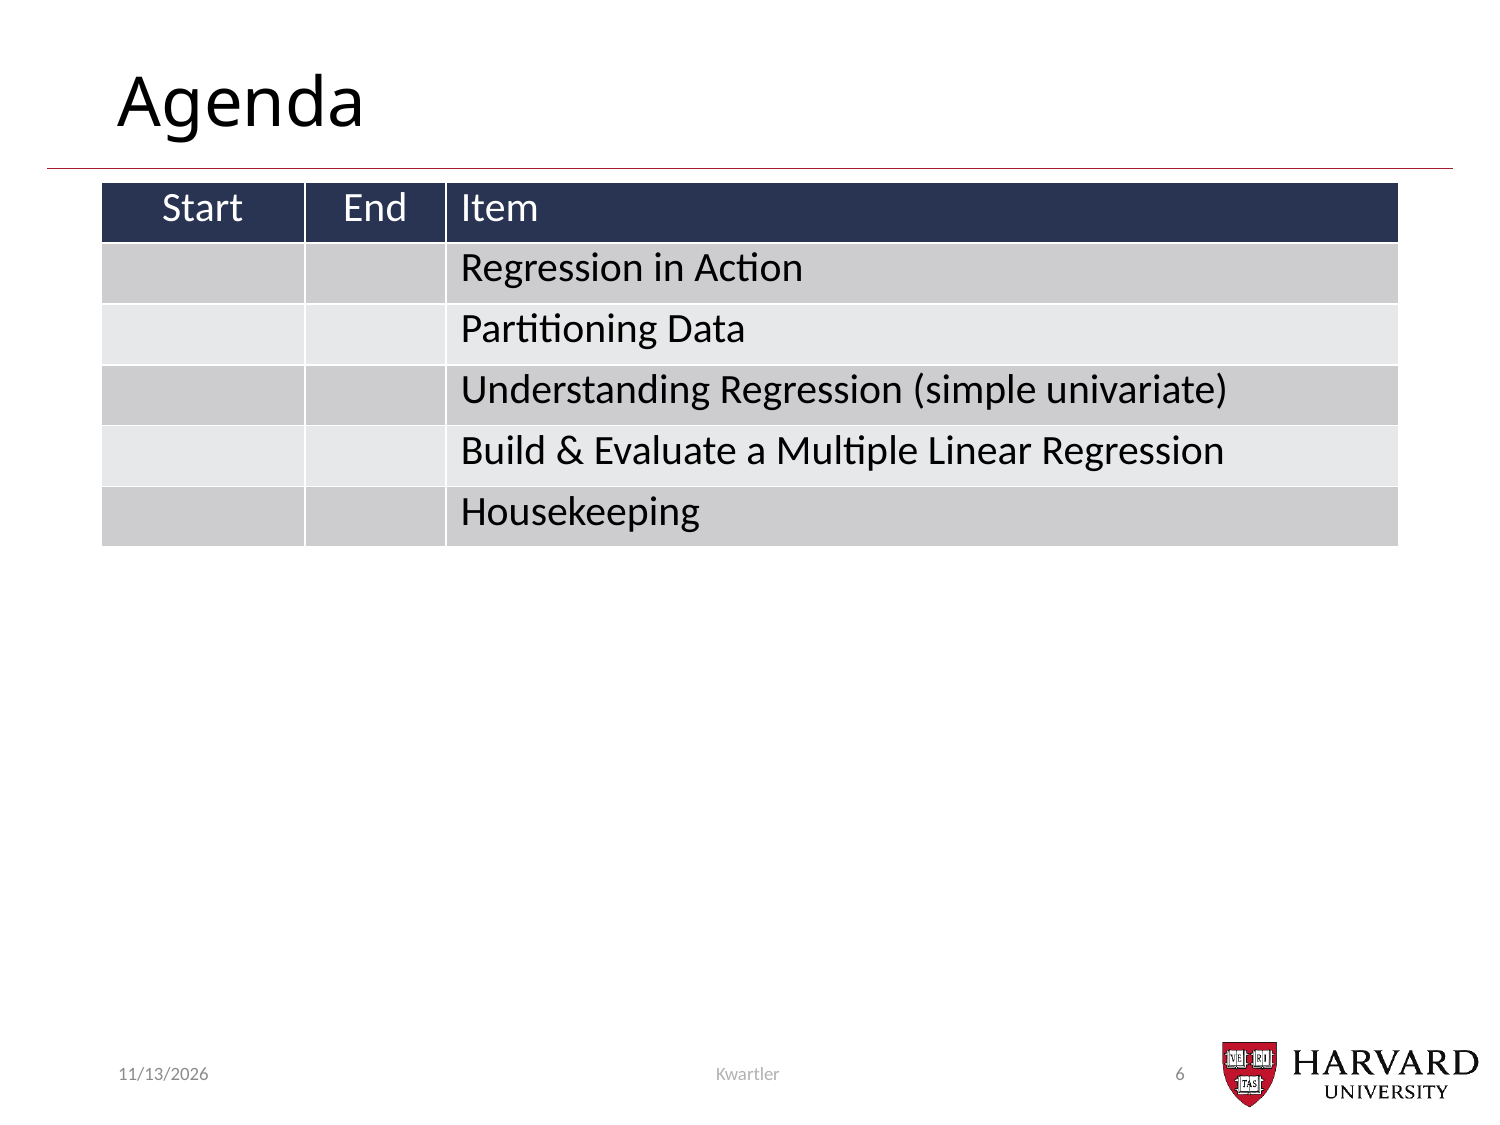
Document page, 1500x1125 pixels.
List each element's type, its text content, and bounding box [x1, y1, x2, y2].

table_cell Regression in Action [447, 244, 1398, 303]
table_cell [306, 426, 445, 486]
table_cell [102, 366, 304, 425]
table_cell [102, 305, 304, 364]
picture [1200, 1024, 1500, 1125]
title Agenda [103, 59, 1397, 157]
table_cell Partitioning Data [447, 305, 1398, 364]
table_header End [306, 183, 445, 242]
slide_number 6 [1059, 1042, 1200, 1103]
table_cell [306, 244, 445, 303]
table_cell Build & Evaluate a Multiple Linear Regression [447, 426, 1398, 486]
table_cell Housekeeping [447, 487, 1398, 546]
table_header Start [102, 183, 304, 242]
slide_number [103, 1042, 441, 1103]
table_cell [102, 487, 304, 546]
table_cell Understanding Regression (simple univariate) [447, 366, 1398, 425]
table_cell [102, 244, 304, 303]
table_cell [306, 487, 445, 546]
footer Kwartler [496, 1042, 1004, 1103]
table_cell [306, 366, 445, 425]
table_header Item [447, 183, 1398, 242]
table_cell [102, 426, 304, 486]
table_cell [306, 305, 445, 364]
